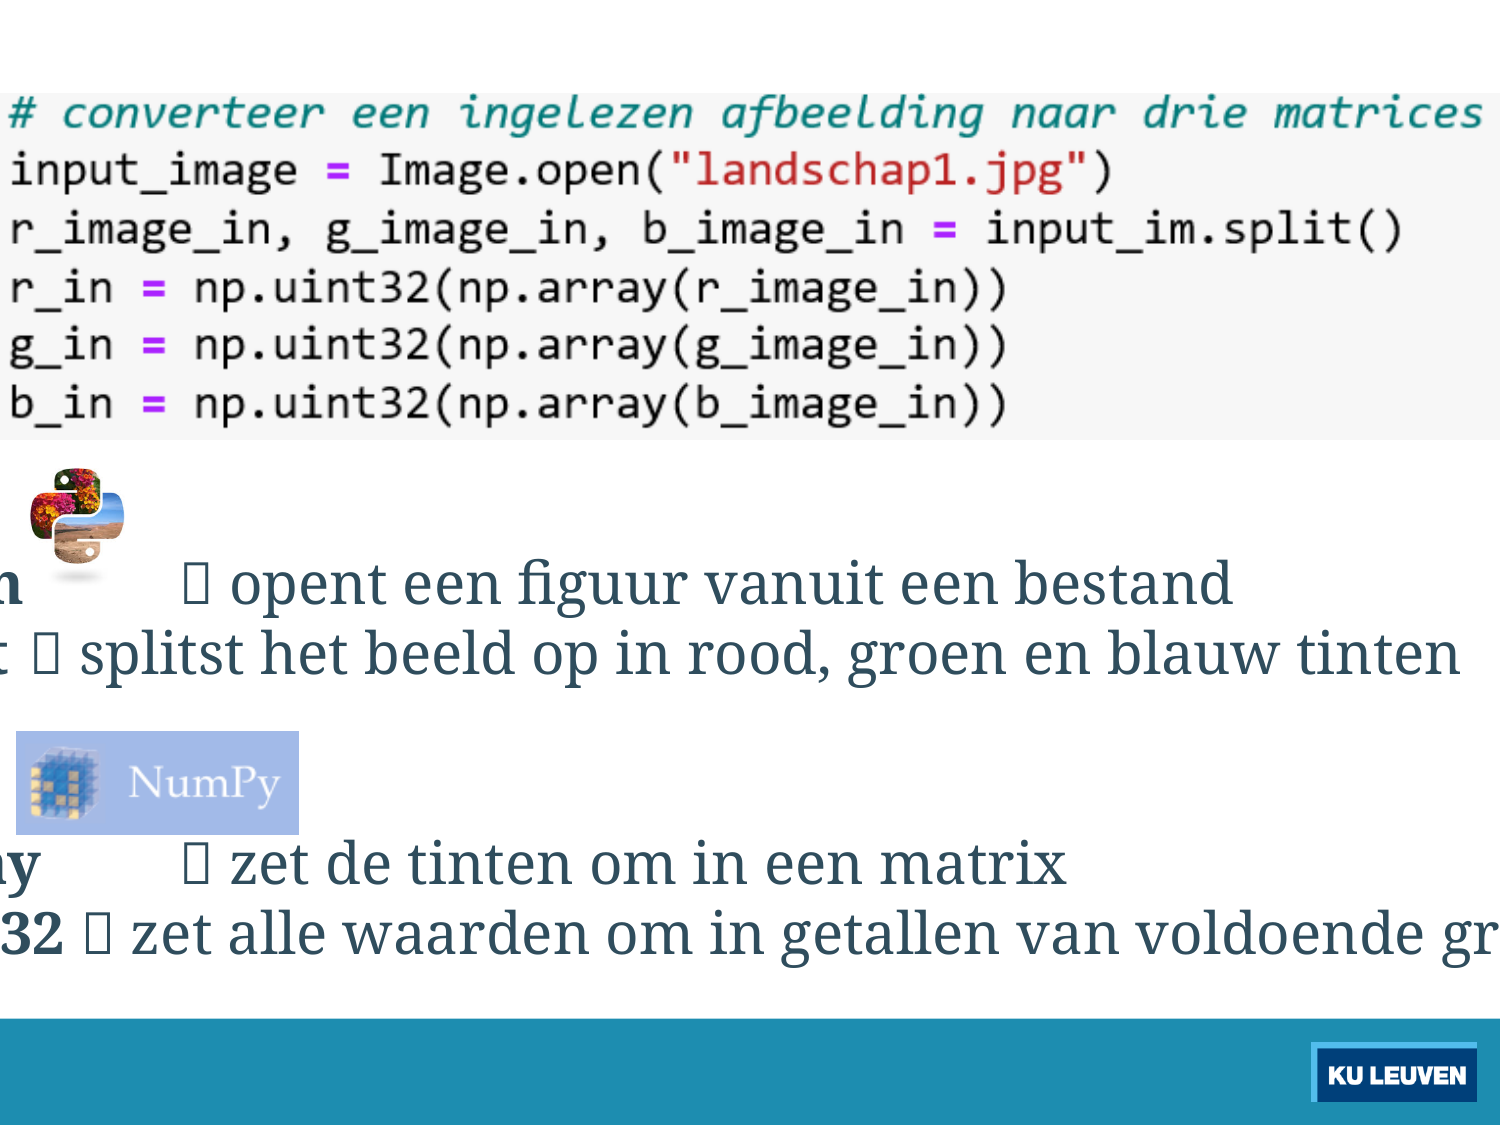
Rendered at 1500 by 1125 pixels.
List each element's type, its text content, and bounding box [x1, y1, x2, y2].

picture [0, 92, 1500, 440]
picture [1311, 1042, 1477, 1102]
text_box open  opent een figuur vanuit een bestand split  splitst het beeld op in rood, groen en blauw tinten array  zet de tinten om in een matrix uint32  zet alle waarden om in getallen van voldoende grootte [0, 538, 1500, 974]
picture [16, 464, 138, 586]
picture [16, 731, 299, 835]
